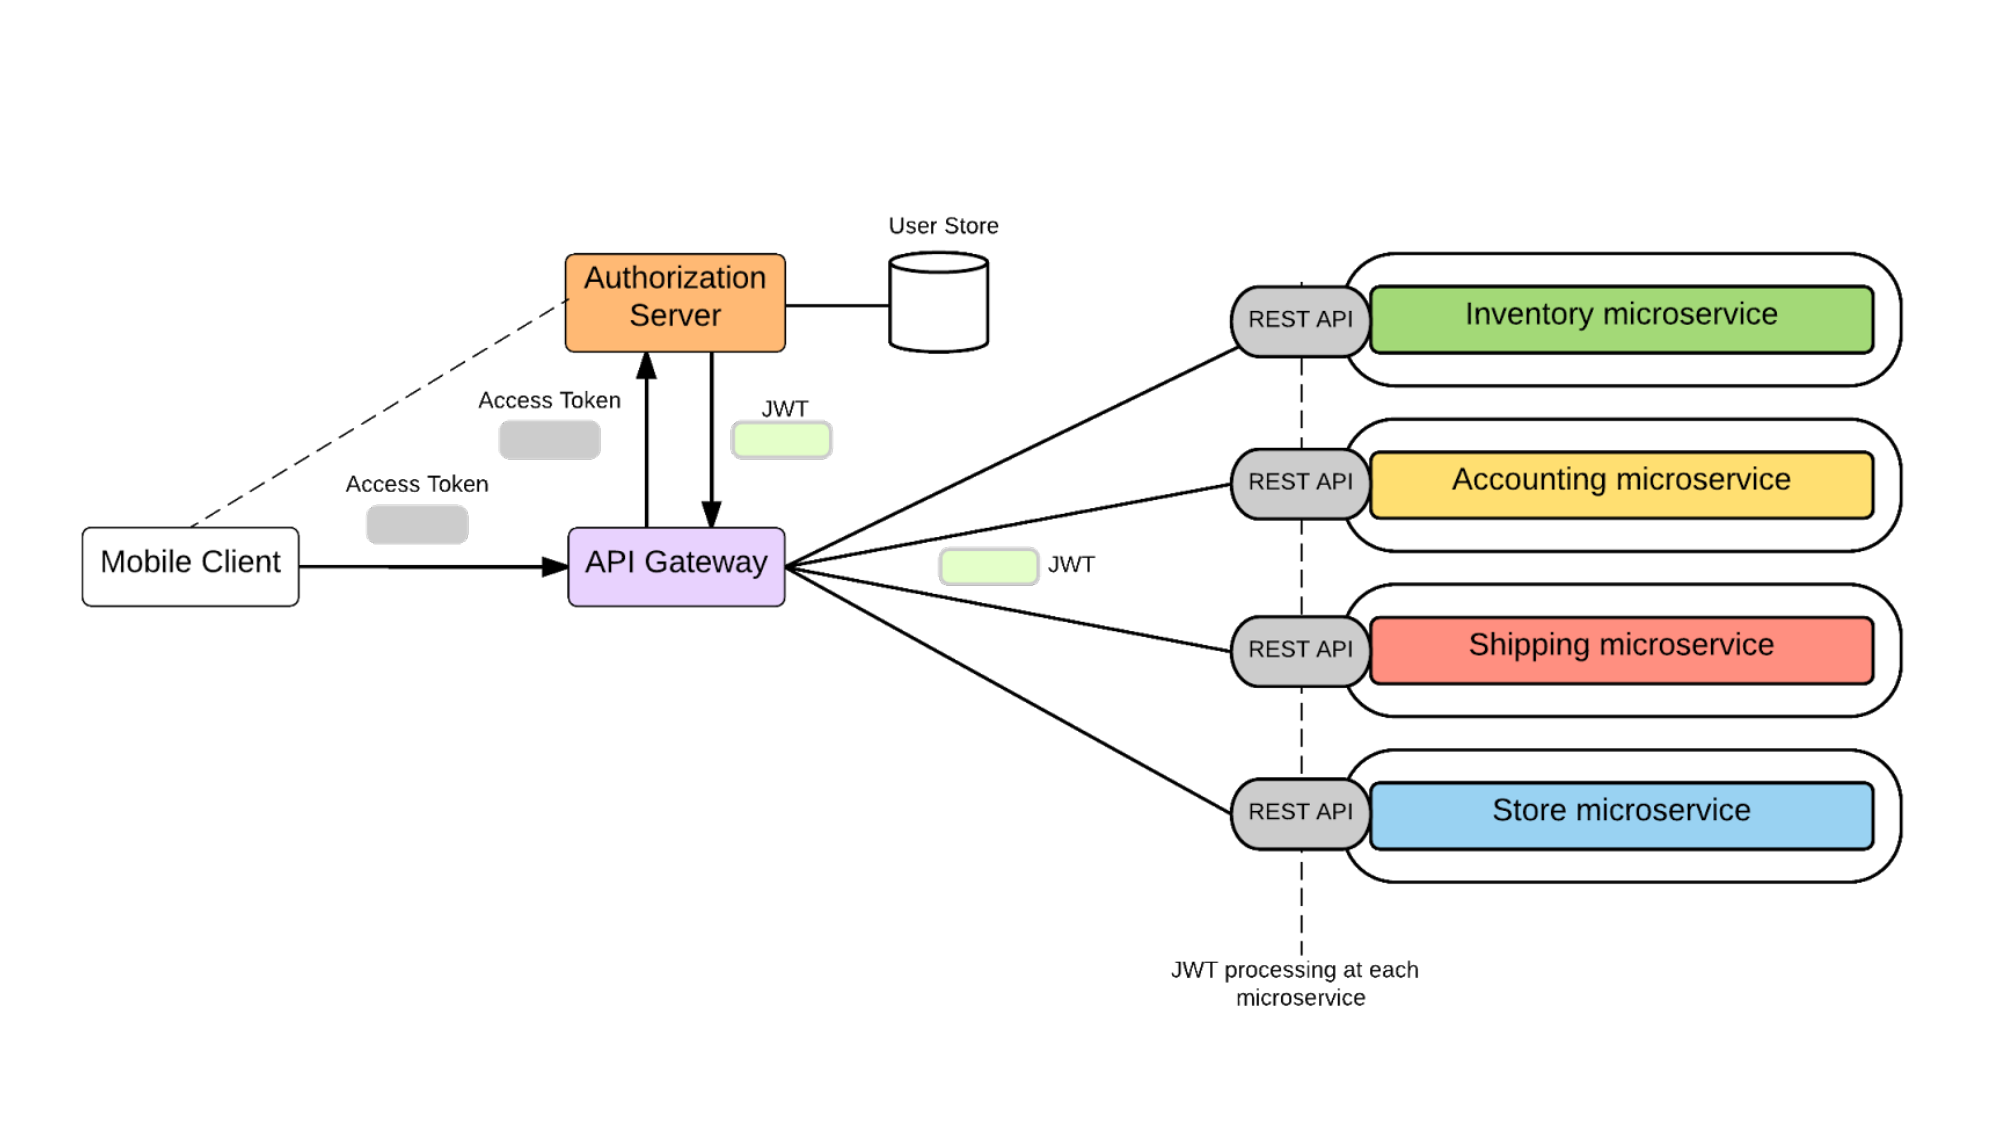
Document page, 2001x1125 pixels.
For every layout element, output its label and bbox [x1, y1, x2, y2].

list [69, 188, 1923, 1014]
